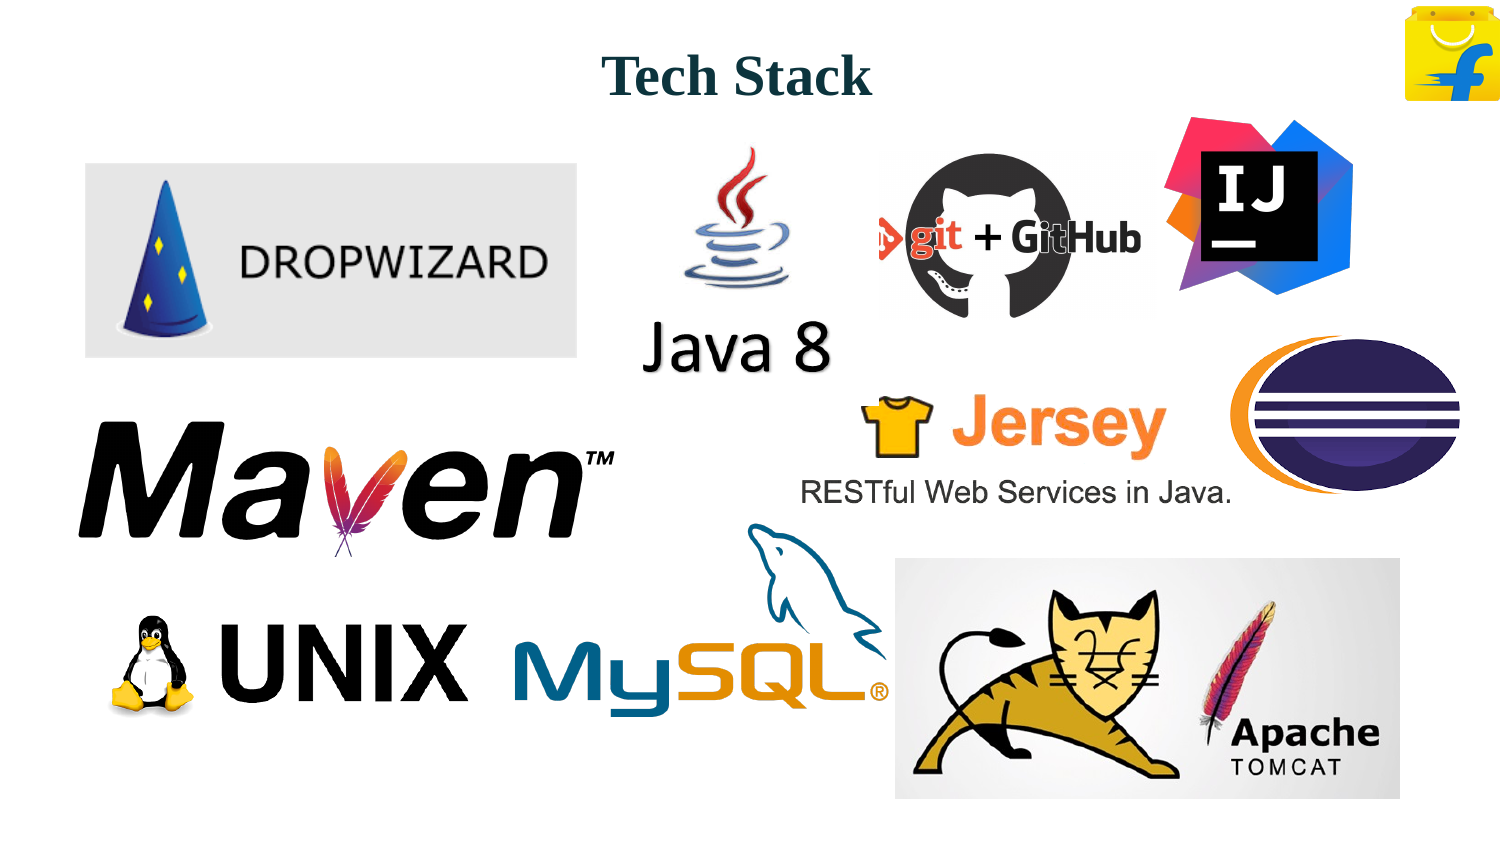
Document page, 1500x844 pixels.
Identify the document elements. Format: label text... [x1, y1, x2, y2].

picture [59, 134, 1460, 799]
picture [1404, 6, 1500, 101]
picture [85, 163, 577, 358]
picture [1164, 116, 1353, 296]
text_box Tech Stack [201, 22, 1273, 123]
